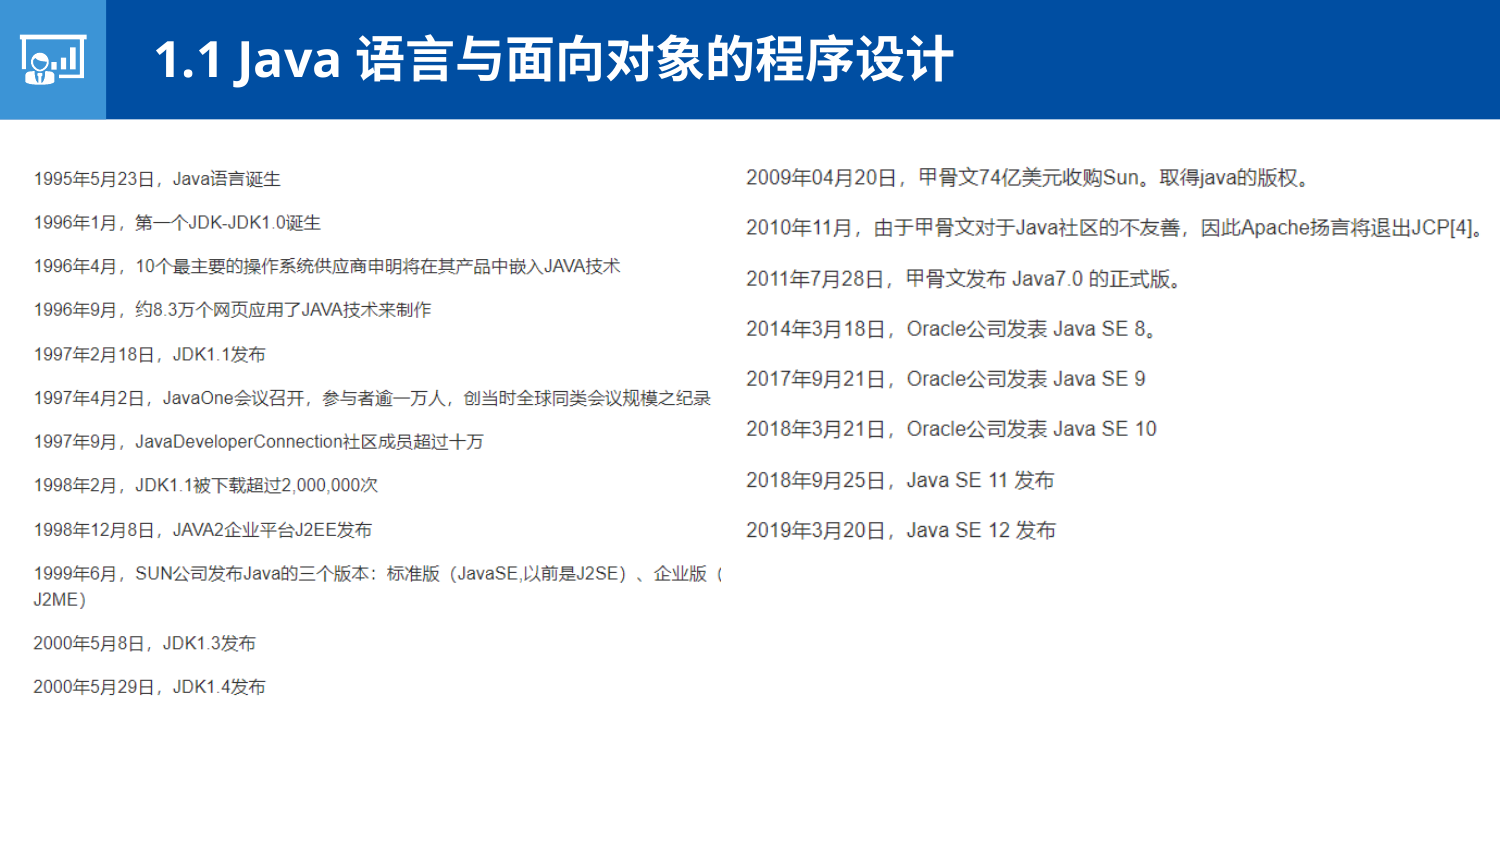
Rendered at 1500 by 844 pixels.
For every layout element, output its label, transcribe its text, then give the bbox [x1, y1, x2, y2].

picture [26, 161, 721, 706]
text_box 1.1 Java语言与面向对象的程序设计 [138, 20, 971, 95]
picture [738, 157, 1489, 546]
